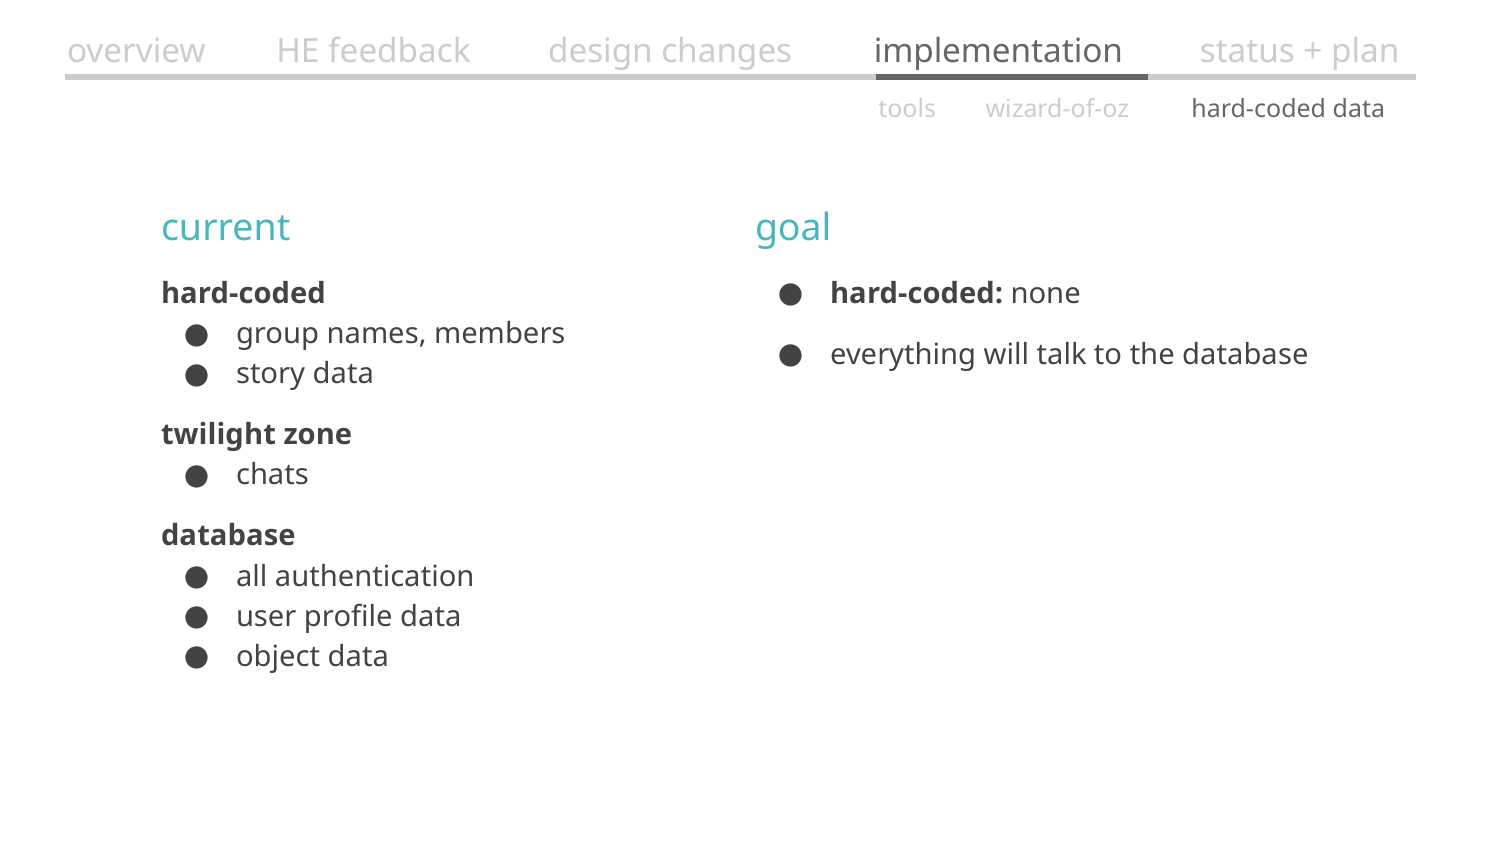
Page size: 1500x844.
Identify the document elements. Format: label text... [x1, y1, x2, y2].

text_box status + plan [1184, 14, 1431, 77]
text_box hard-coded data [1176, 77, 1431, 140]
text_box goal hard-coded: none everything will talk to the database [740, 181, 1334, 749]
text_box implementation [859, 14, 1169, 74]
text_box design changes [533, 14, 834, 74]
text_box overview [52, 14, 233, 78]
text_box wizard-of-oz [970, 86, 1165, 140]
text_box HE feedback [261, 14, 508, 74]
text_box tools [863, 86, 959, 140]
text_box current hard-coded group names, members story data twilight zone chats database all authentication user profile data object data [146, 181, 740, 749]
